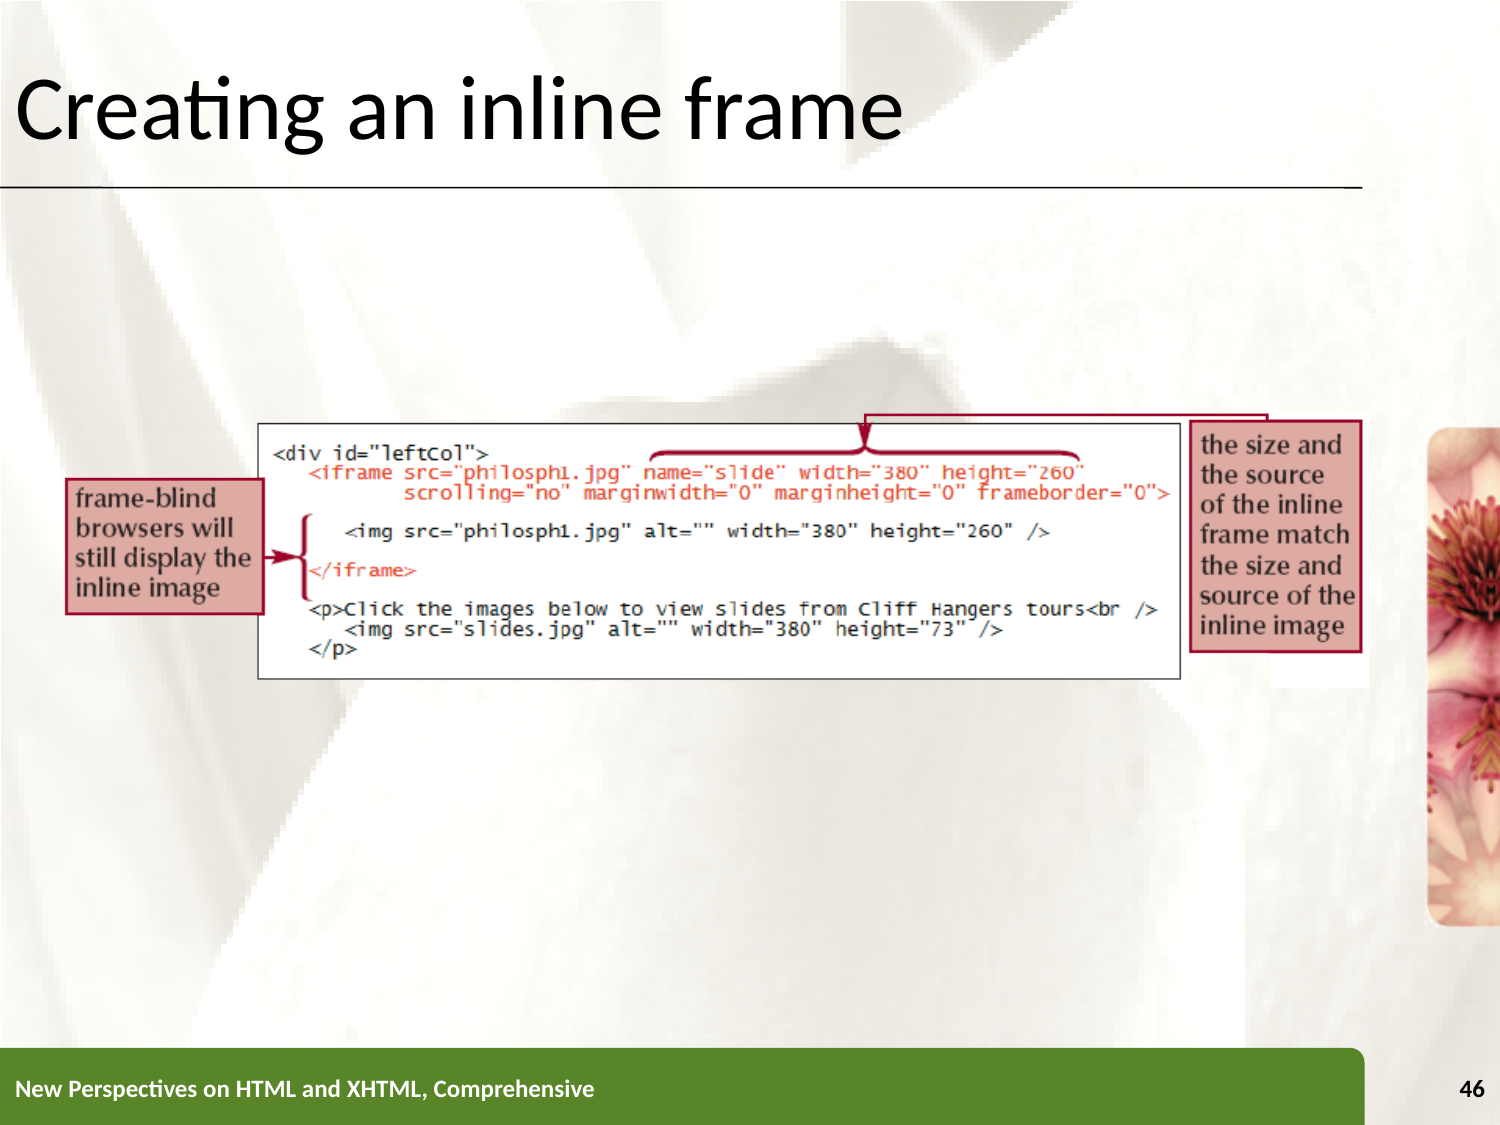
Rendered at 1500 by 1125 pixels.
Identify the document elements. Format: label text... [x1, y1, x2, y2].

slide_number 46 [1412, 1050, 1500, 1125]
picture [1425, 425, 1500, 930]
title Creating an inline frame [0, 24, 1363, 181]
footer New Perspectives on HTML and XHTML, Comprehensive [0, 1050, 1350, 1125]
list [62, 412, 1369, 688]
